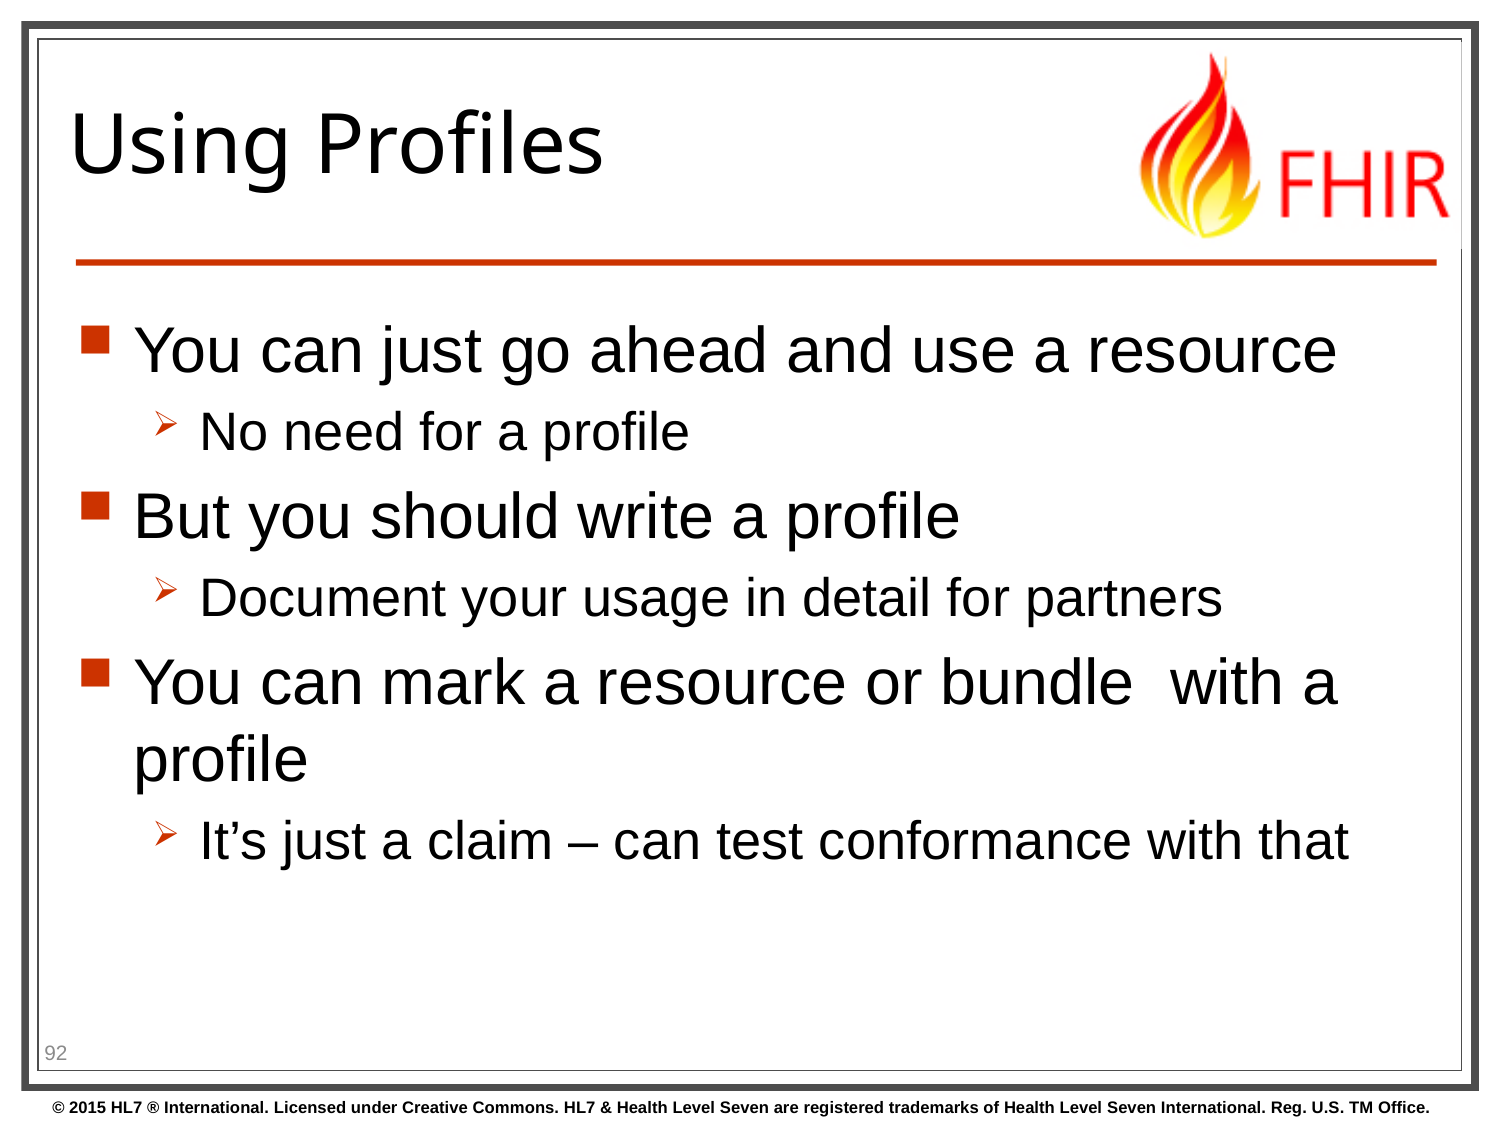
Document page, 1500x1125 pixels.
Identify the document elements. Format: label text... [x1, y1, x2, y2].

picture [1128, 42, 1462, 249]
title Using Profiles [53, 54, 1128, 244]
slide_number 92 [29, 1034, 148, 1071]
list You can just go ahead and use a resource No need for a profile But you should write a profile Document your usage in detail for partners You can mark a resource or bundle with a profile It’s just a claim – can test conformance with that [62, 299, 1438, 1035]
